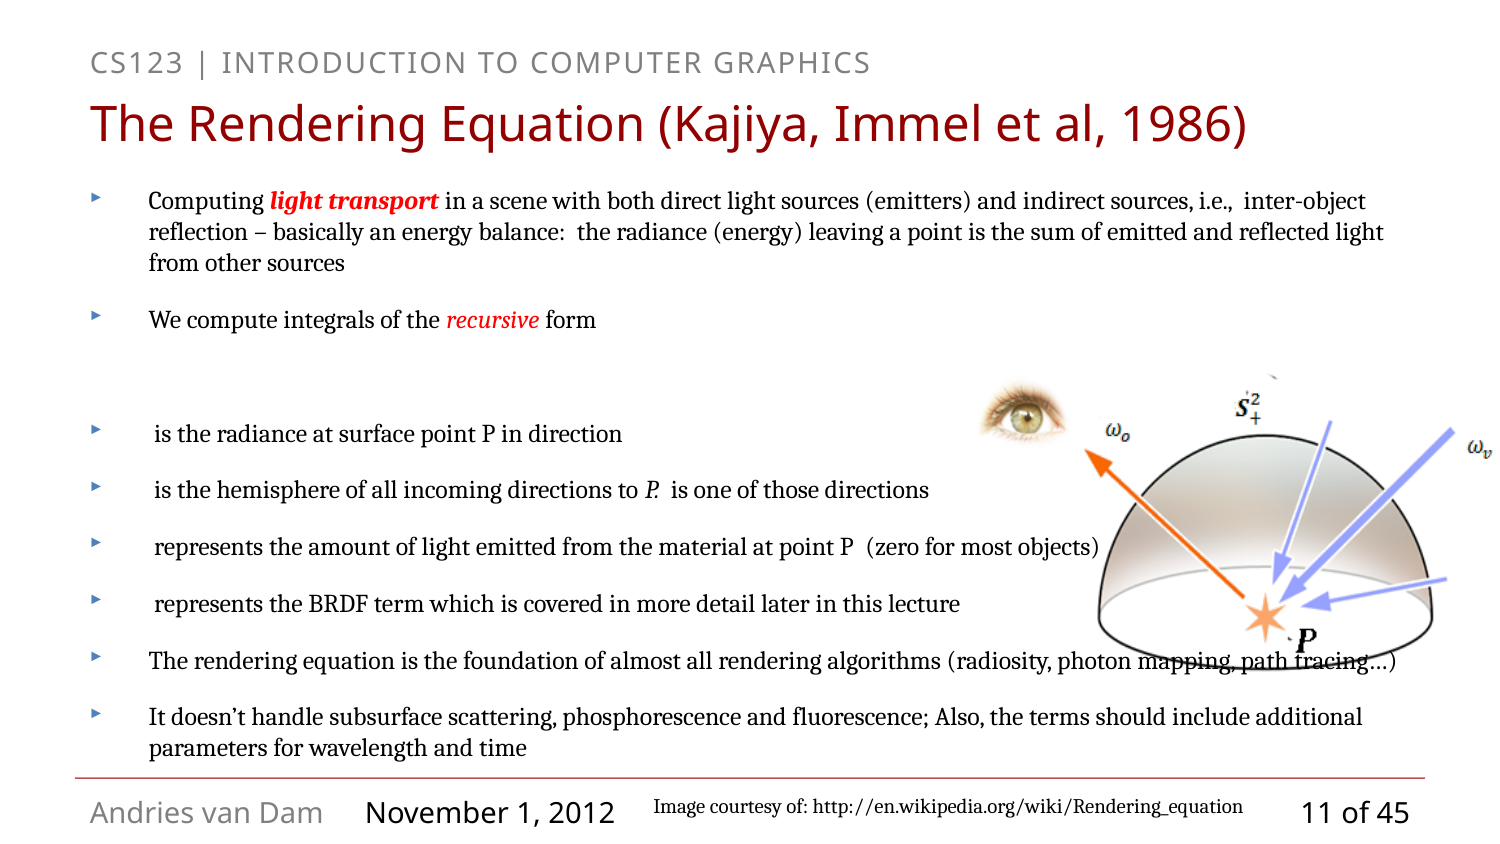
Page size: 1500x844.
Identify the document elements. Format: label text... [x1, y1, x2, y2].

title The Rendering Equation (Kajiya, Immel et al, 1986) [75, 84, 1425, 160]
text_box Image courtesy of: http://en.wikipedia.org/wiki/Rendering_equation [638, 785, 1500, 826]
footer November 1, 2012 [350, 787, 1213, 827]
picture [978, 371, 1500, 680]
